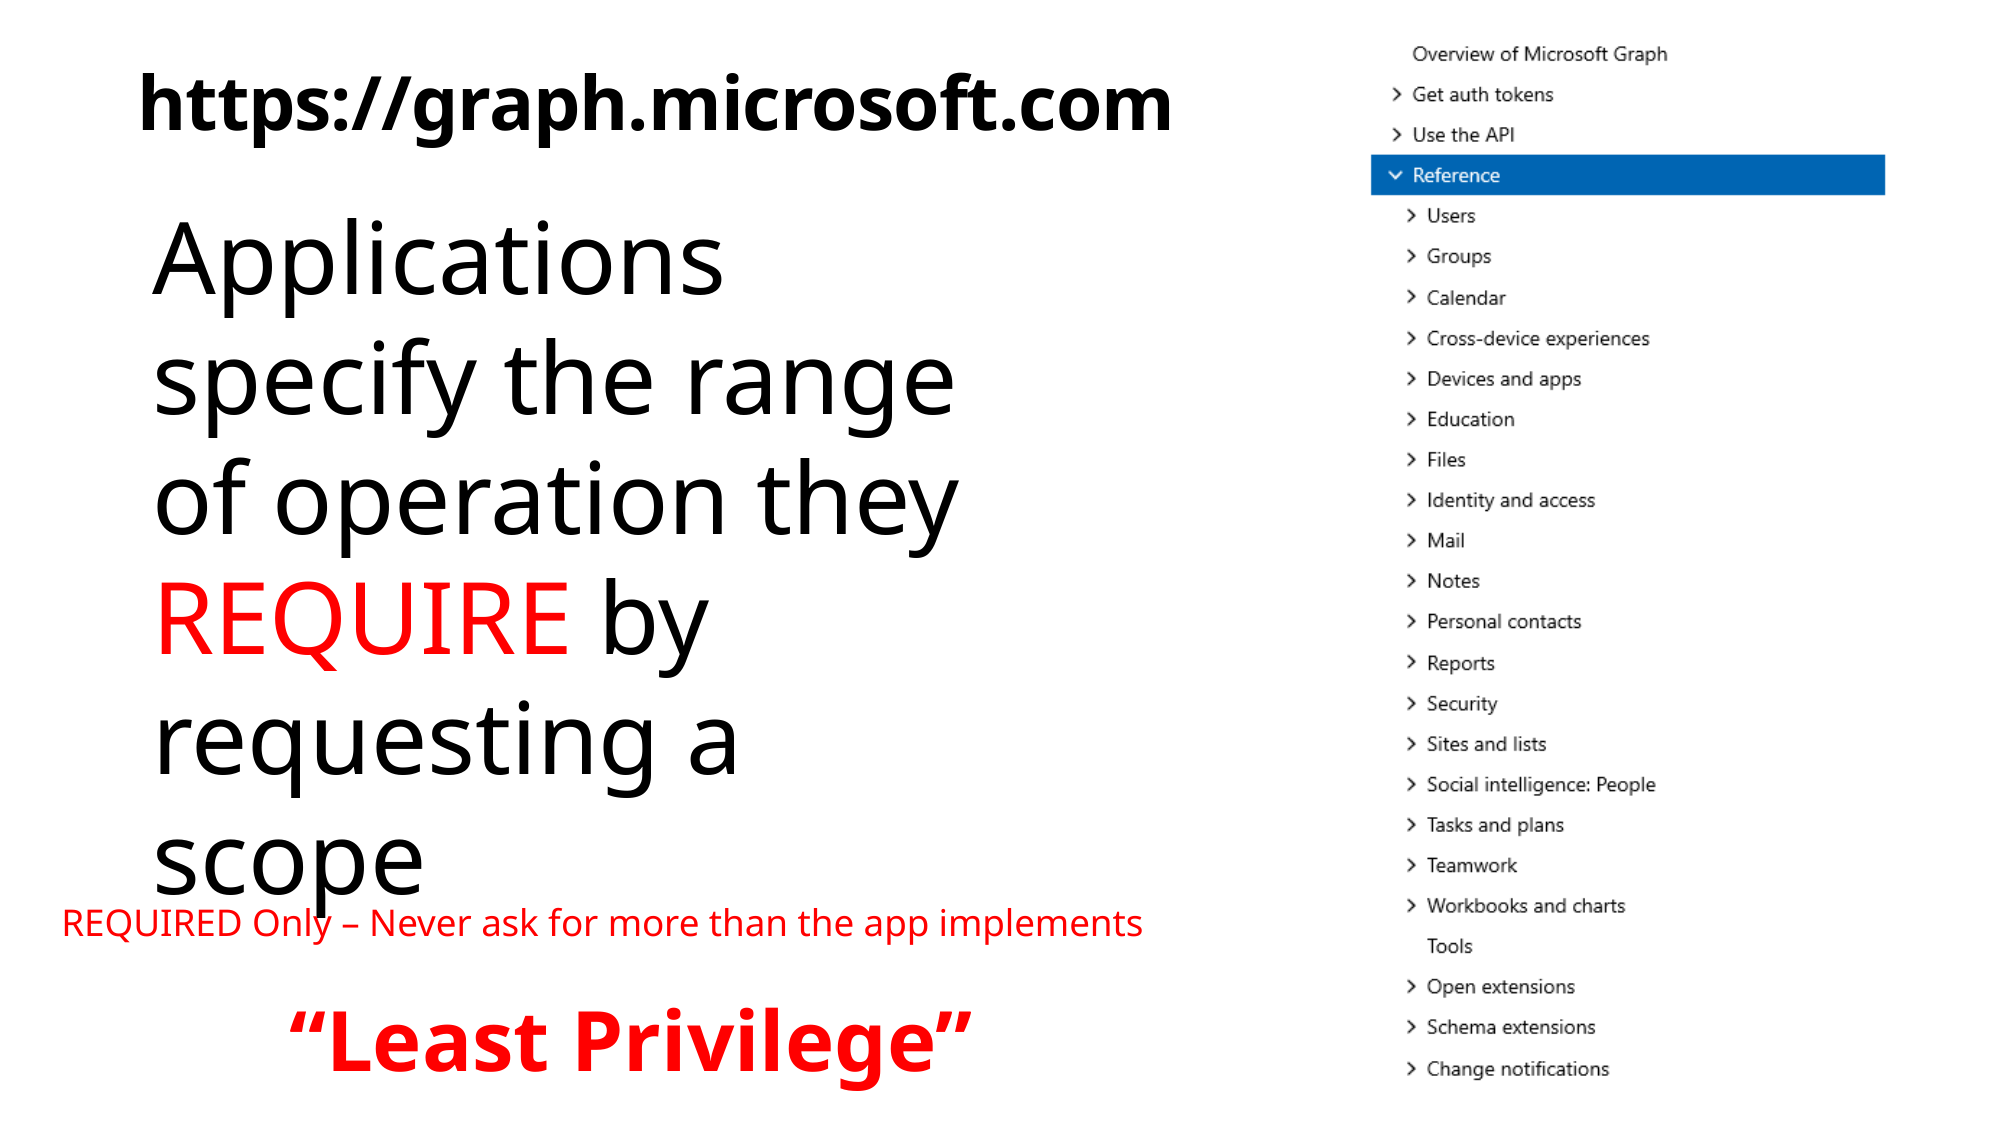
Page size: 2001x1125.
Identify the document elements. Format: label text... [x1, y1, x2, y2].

picture [1327, 0, 1894, 1125]
title https://graph.microsoft.com [137, 55, 1327, 218]
text_box REQUIRED Only – Never ask for more than the app implements “Least Privilege” [46, 892, 1238, 1096]
text_box Applications specify the range of operation they REQUIRE by requesting a scope [137, 187, 1026, 892]
